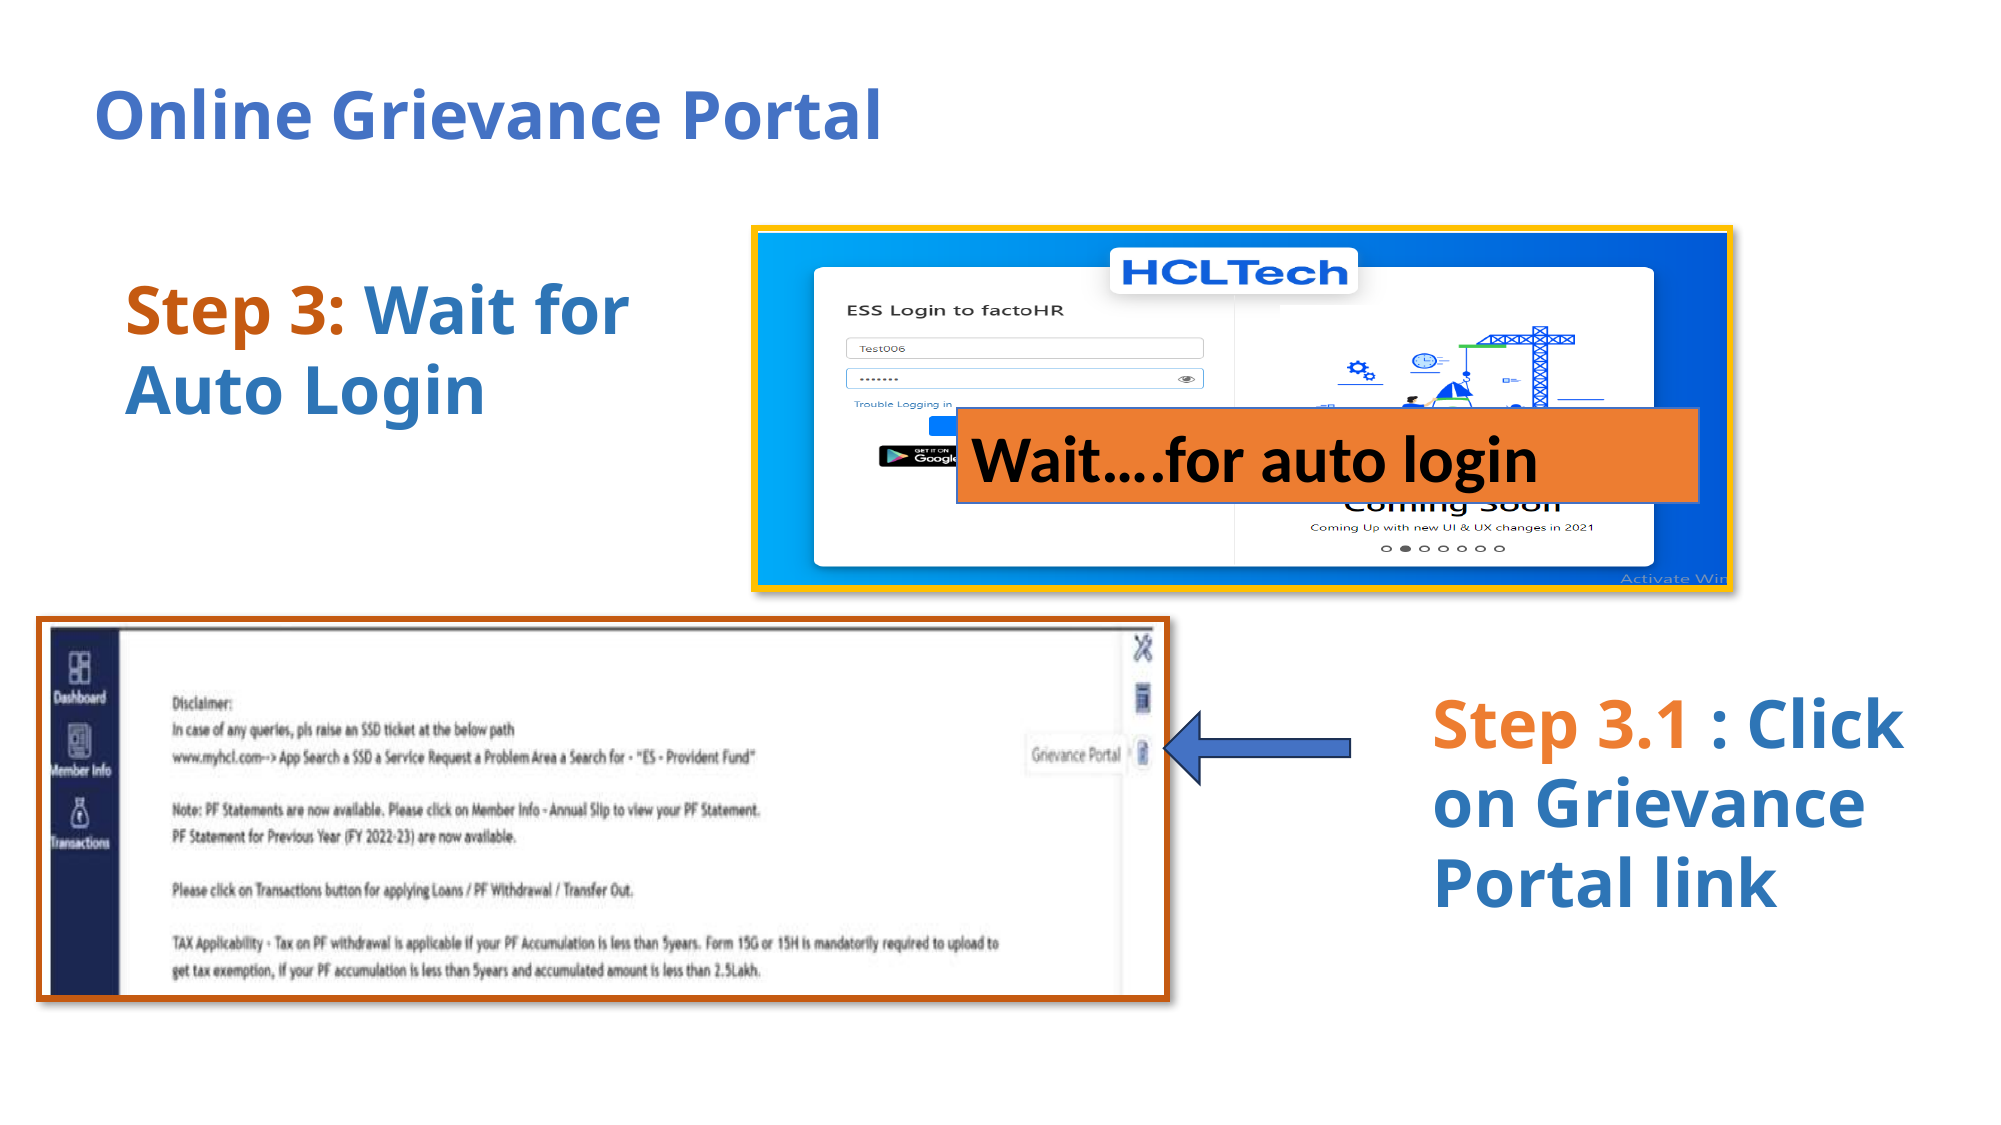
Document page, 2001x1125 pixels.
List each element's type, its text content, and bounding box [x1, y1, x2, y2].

text_box [1164, 709, 1352, 787]
picture [42, 621, 1164, 996]
text_box Online Grievance Portal [78, 74, 1895, 169]
picture [757, 231, 1727, 586]
text_box Step 3.1 : Click on Grievance Portal link [1417, 673, 1933, 929]
text_box Step 3: Wait for Auto Login [110, 260, 731, 436]
